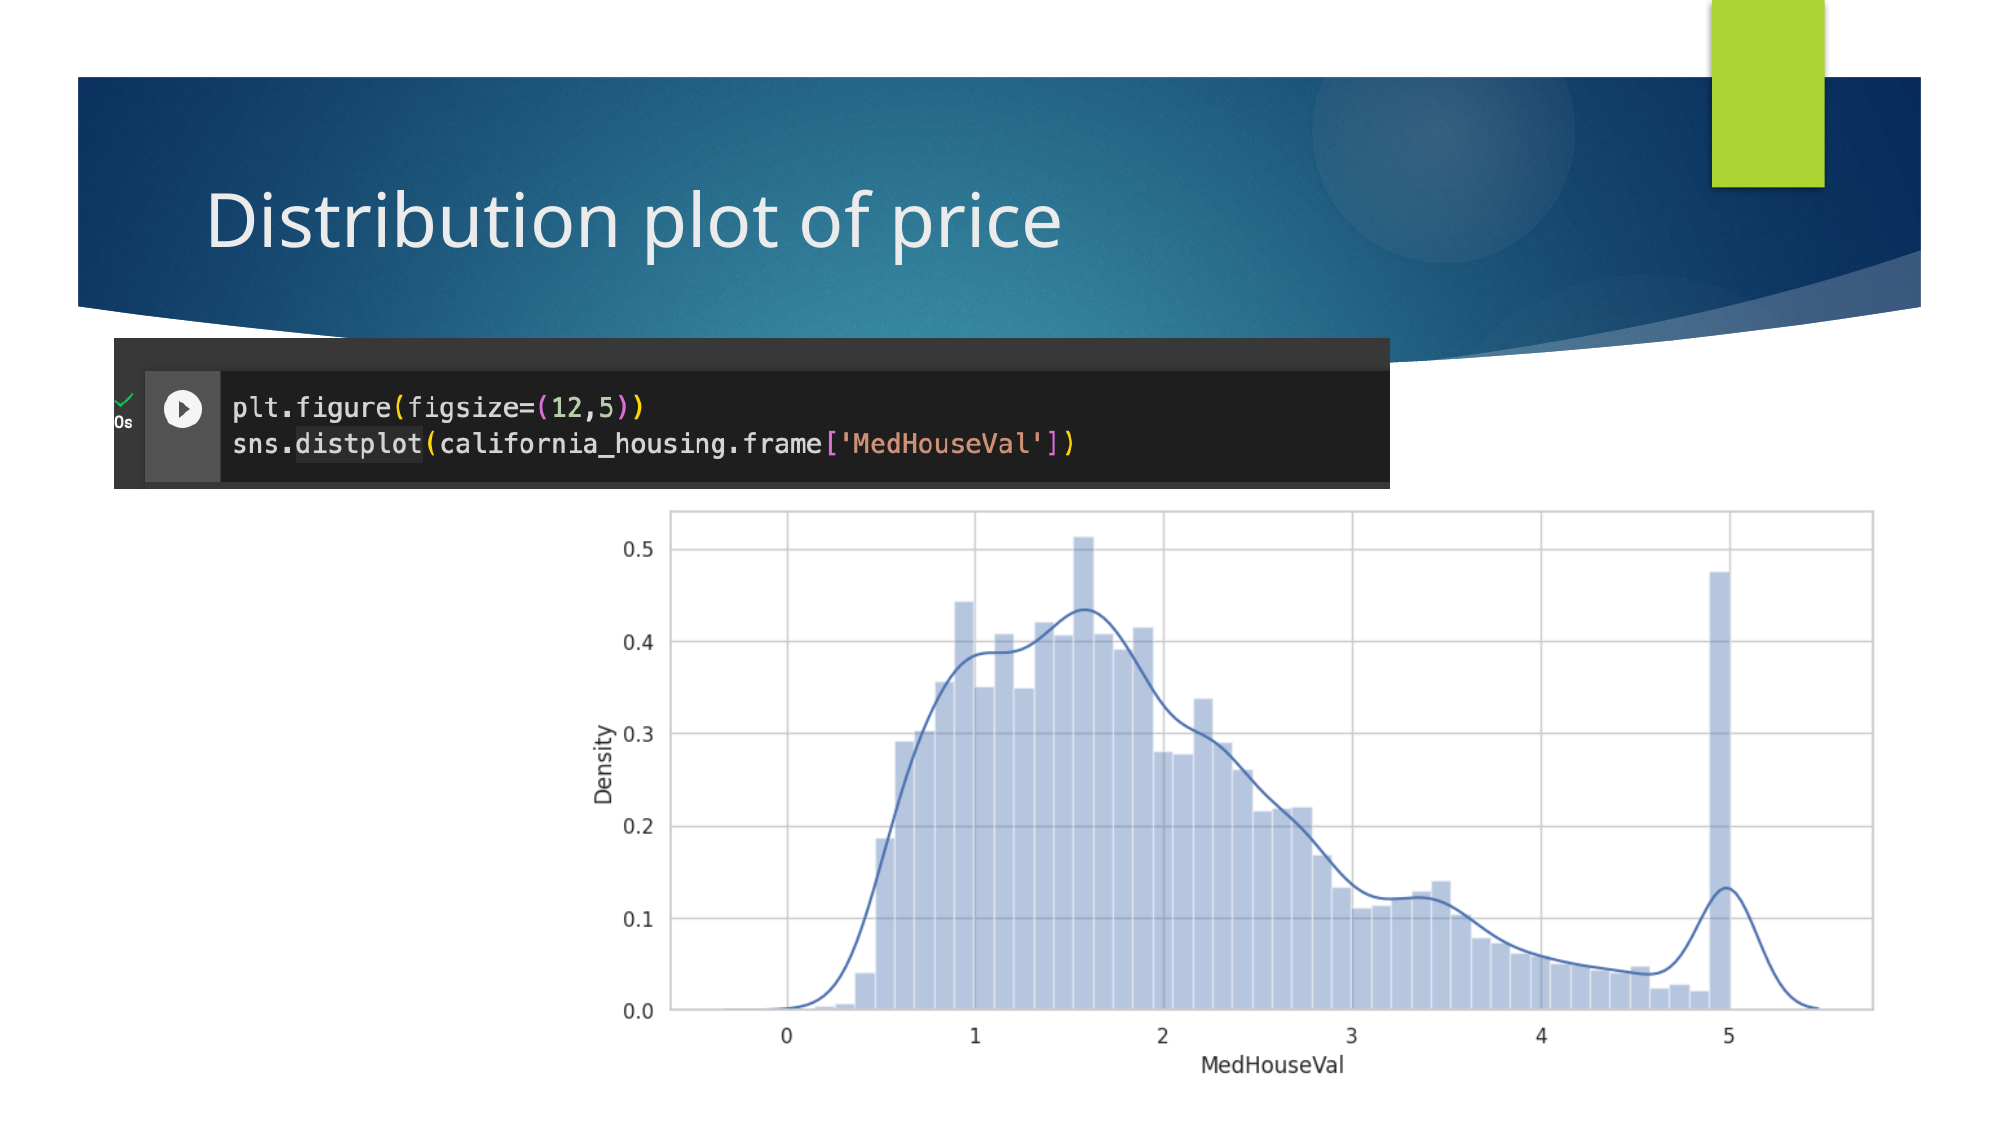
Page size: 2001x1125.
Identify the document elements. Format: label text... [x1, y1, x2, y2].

picture [579, 500, 1886, 1091]
picture [114, 338, 1390, 489]
title Distribution plot of price [189, 159, 1627, 276]
